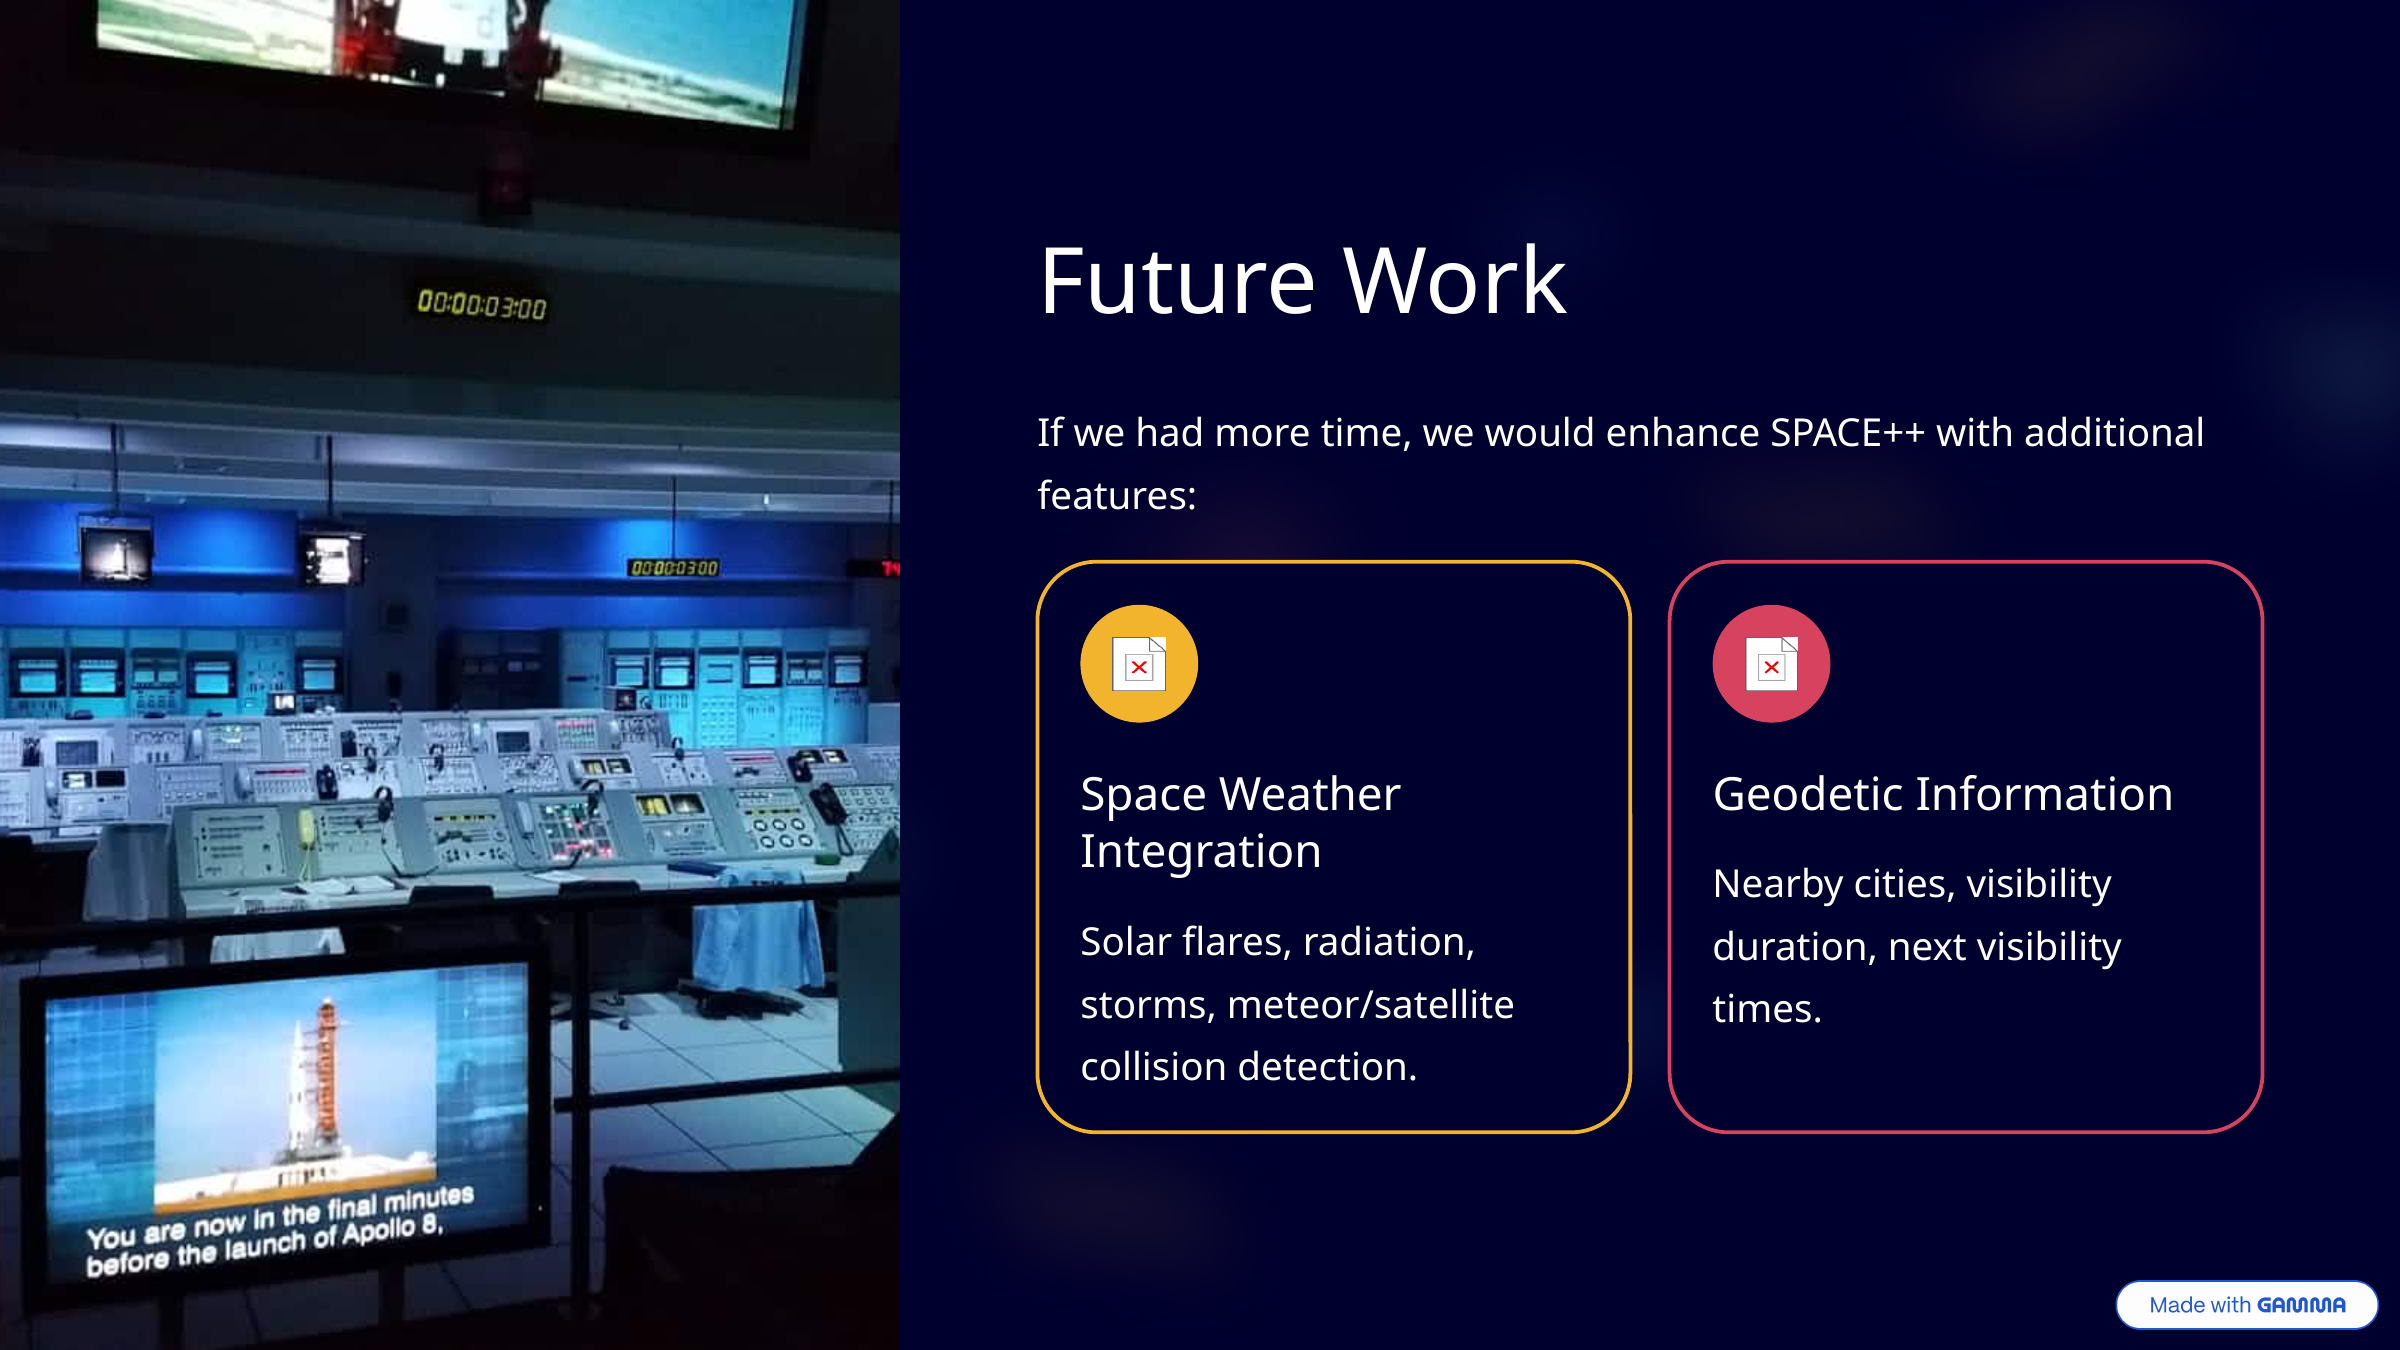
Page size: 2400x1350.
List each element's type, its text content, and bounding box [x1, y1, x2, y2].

text_box Solar flares, radiation, storms, meteor/satellite collision detection. [1080, 900, 1588, 1090]
text_box Space Weather Integration [1080, 761, 1588, 878]
picture [1112, 637, 1166, 691]
picture [2106, 1271, 2389, 1339]
text_box If we had more time, we would enhance SPACE++ with additional features: [1037, 391, 2263, 518]
text_box Nearby cities, visibility duration, next visibility times. [1712, 843, 2220, 969]
picture [1744, 637, 1798, 691]
picture [0, 0, 900, 1350]
text_box [1669, 561, 2263, 1133]
text_box [1037, 561, 1631, 1133]
text_box [1080, 604, 1199, 723]
text_box [1712, 604, 1831, 723]
text_box Future Work [1037, 217, 1962, 334]
text_box Geodetic Information [1712, 761, 2175, 820]
